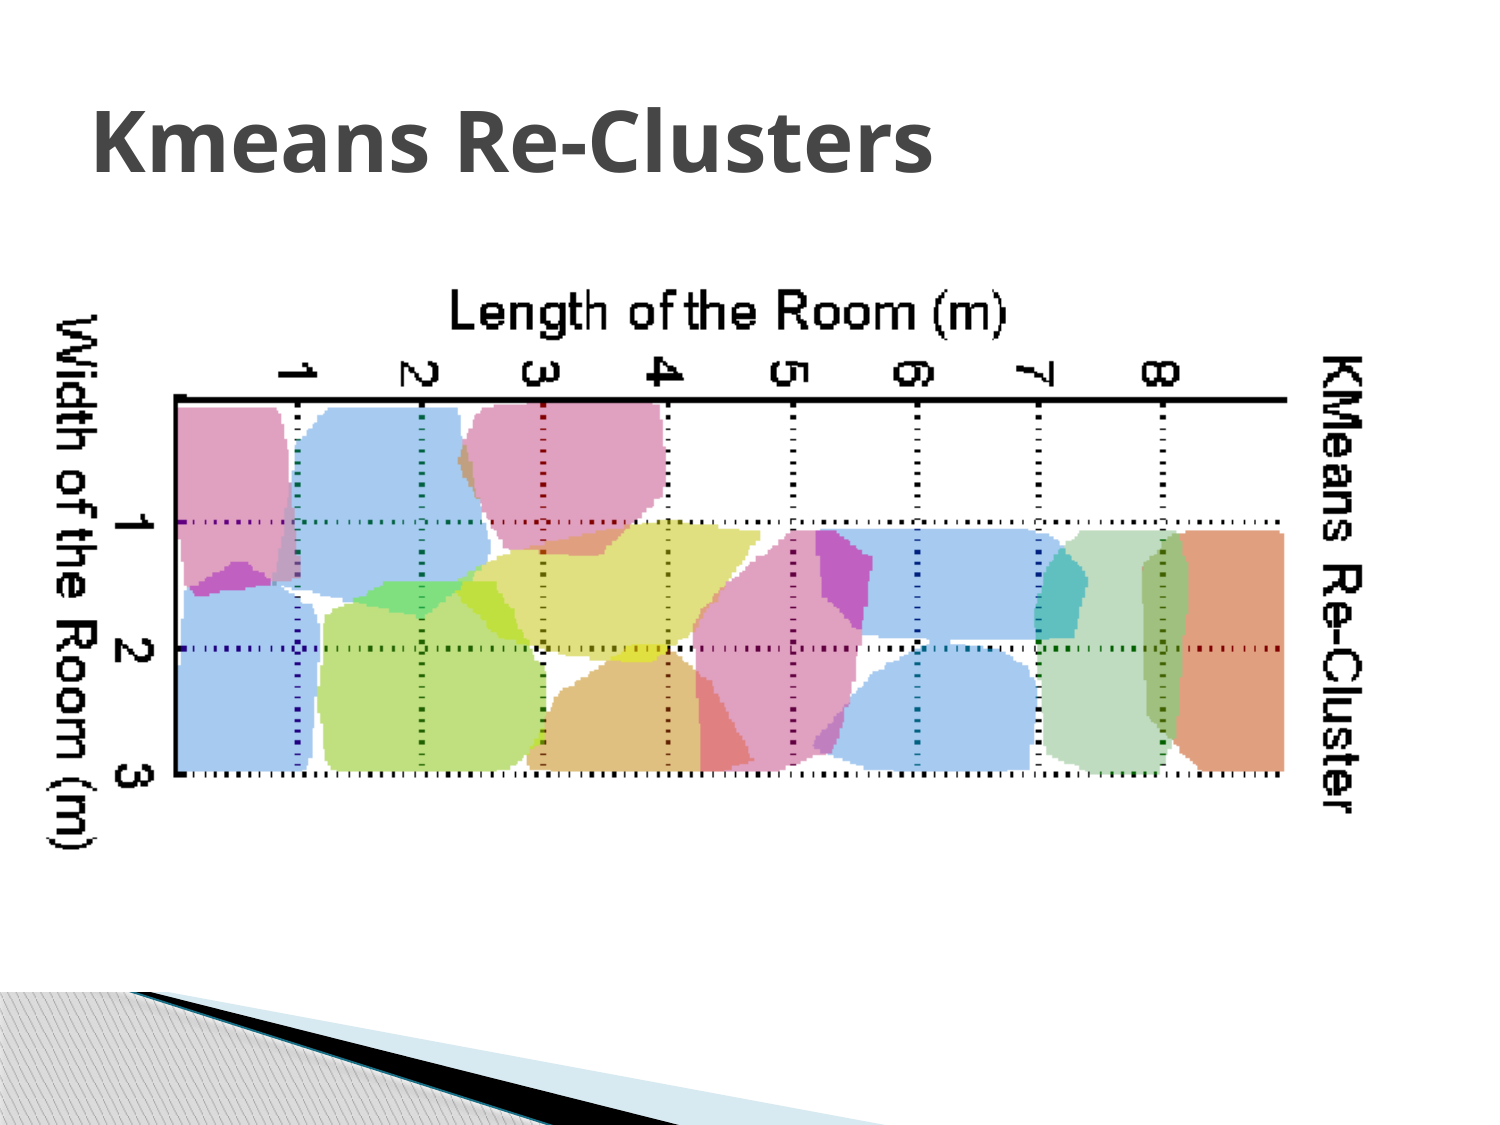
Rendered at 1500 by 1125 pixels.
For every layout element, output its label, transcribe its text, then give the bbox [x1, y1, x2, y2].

title Kmeans Re-Clusters [75, 45, 1425, 233]
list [0, 234, 1500, 993]
